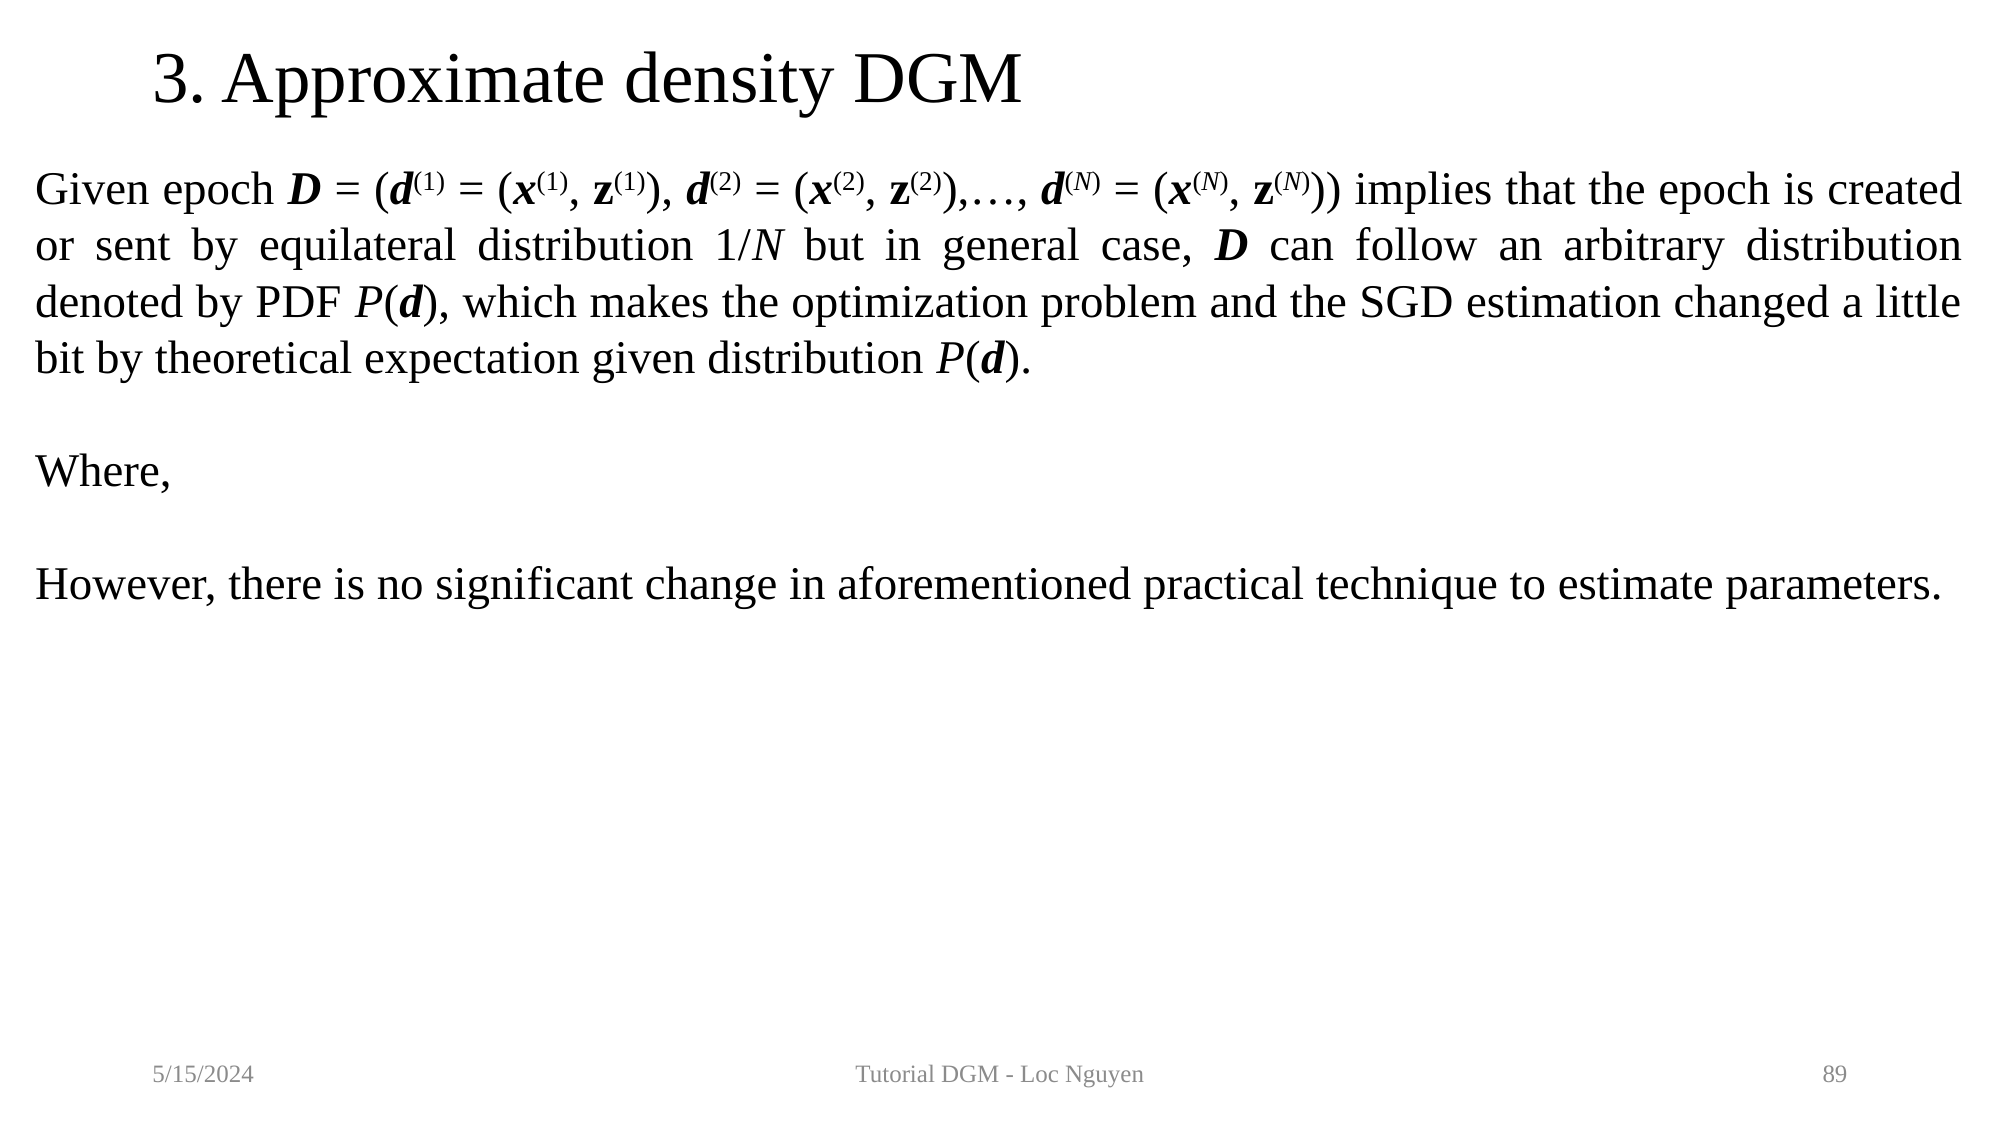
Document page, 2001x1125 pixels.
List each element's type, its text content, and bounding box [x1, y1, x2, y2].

title 3. Approximate density DGM [137, 19, 1863, 128]
slide_number 89 [1412, 1042, 1863, 1103]
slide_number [137, 1042, 588, 1103]
footer Tutorial DGM - Loc Nguyen [662, 1042, 1338, 1103]
